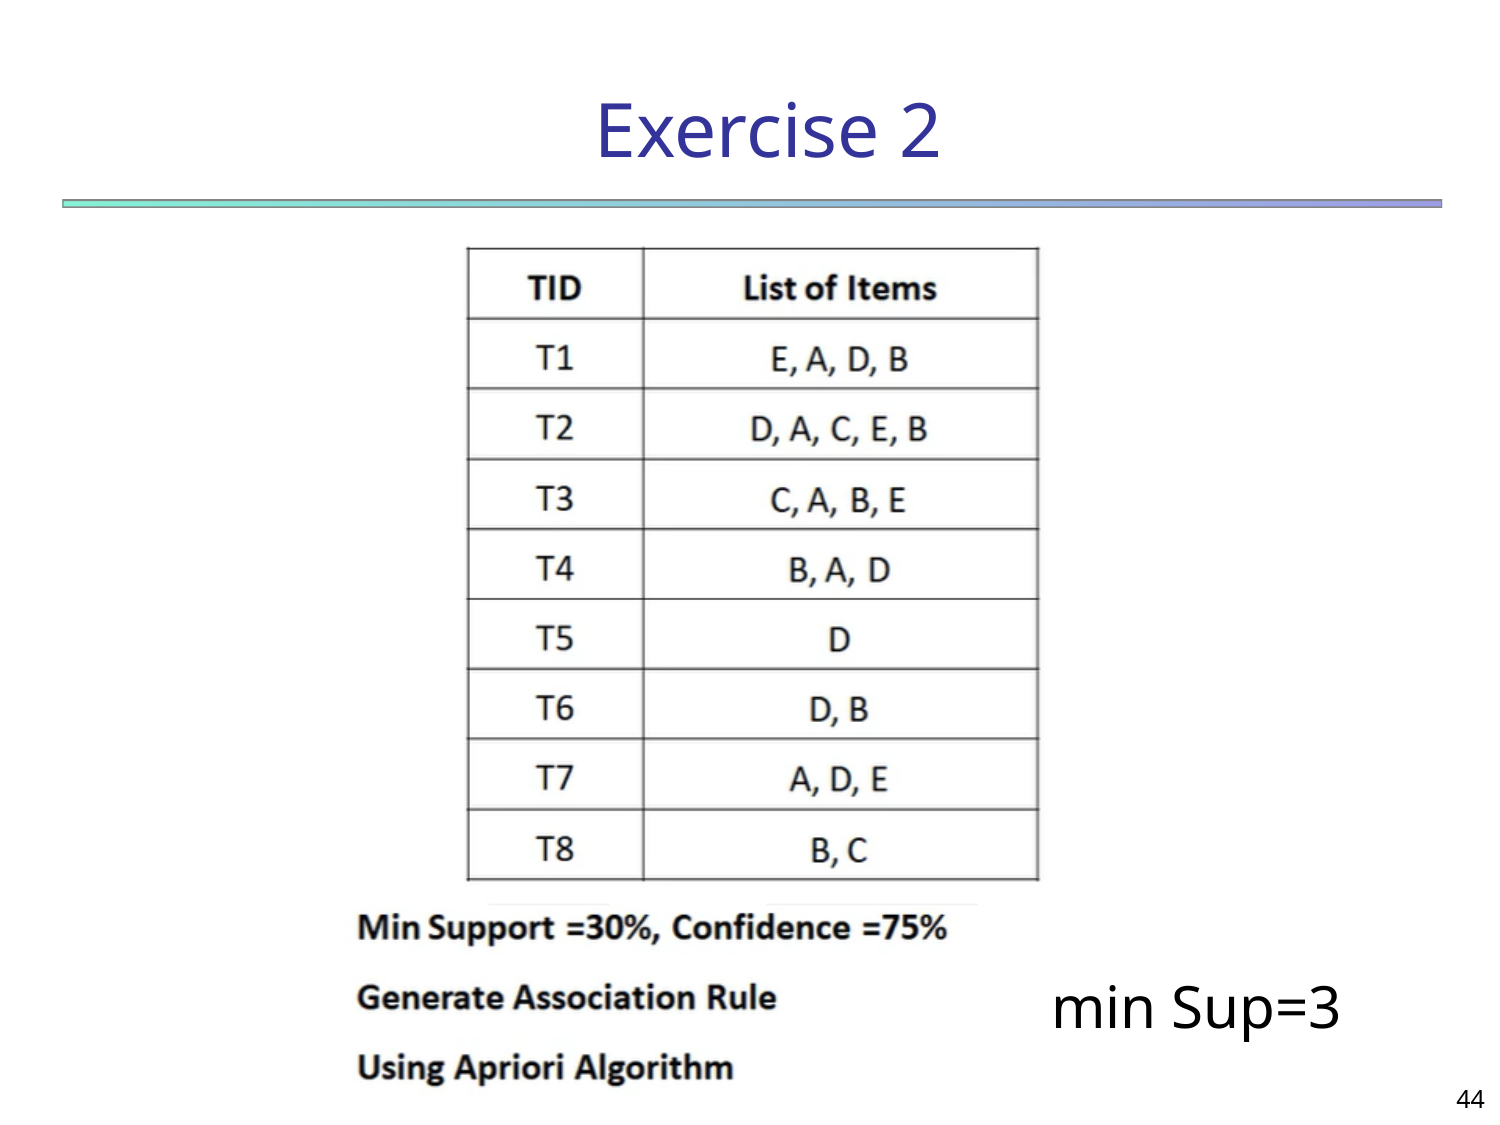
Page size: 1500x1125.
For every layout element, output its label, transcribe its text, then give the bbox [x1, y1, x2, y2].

picture [344, 230, 1052, 1109]
slide_number 44 [1187, 1062, 1500, 1125]
text_box Exercise 2 [87, 87, 1450, 188]
text_box min Sup=3 [1036, 955, 1500, 1056]
